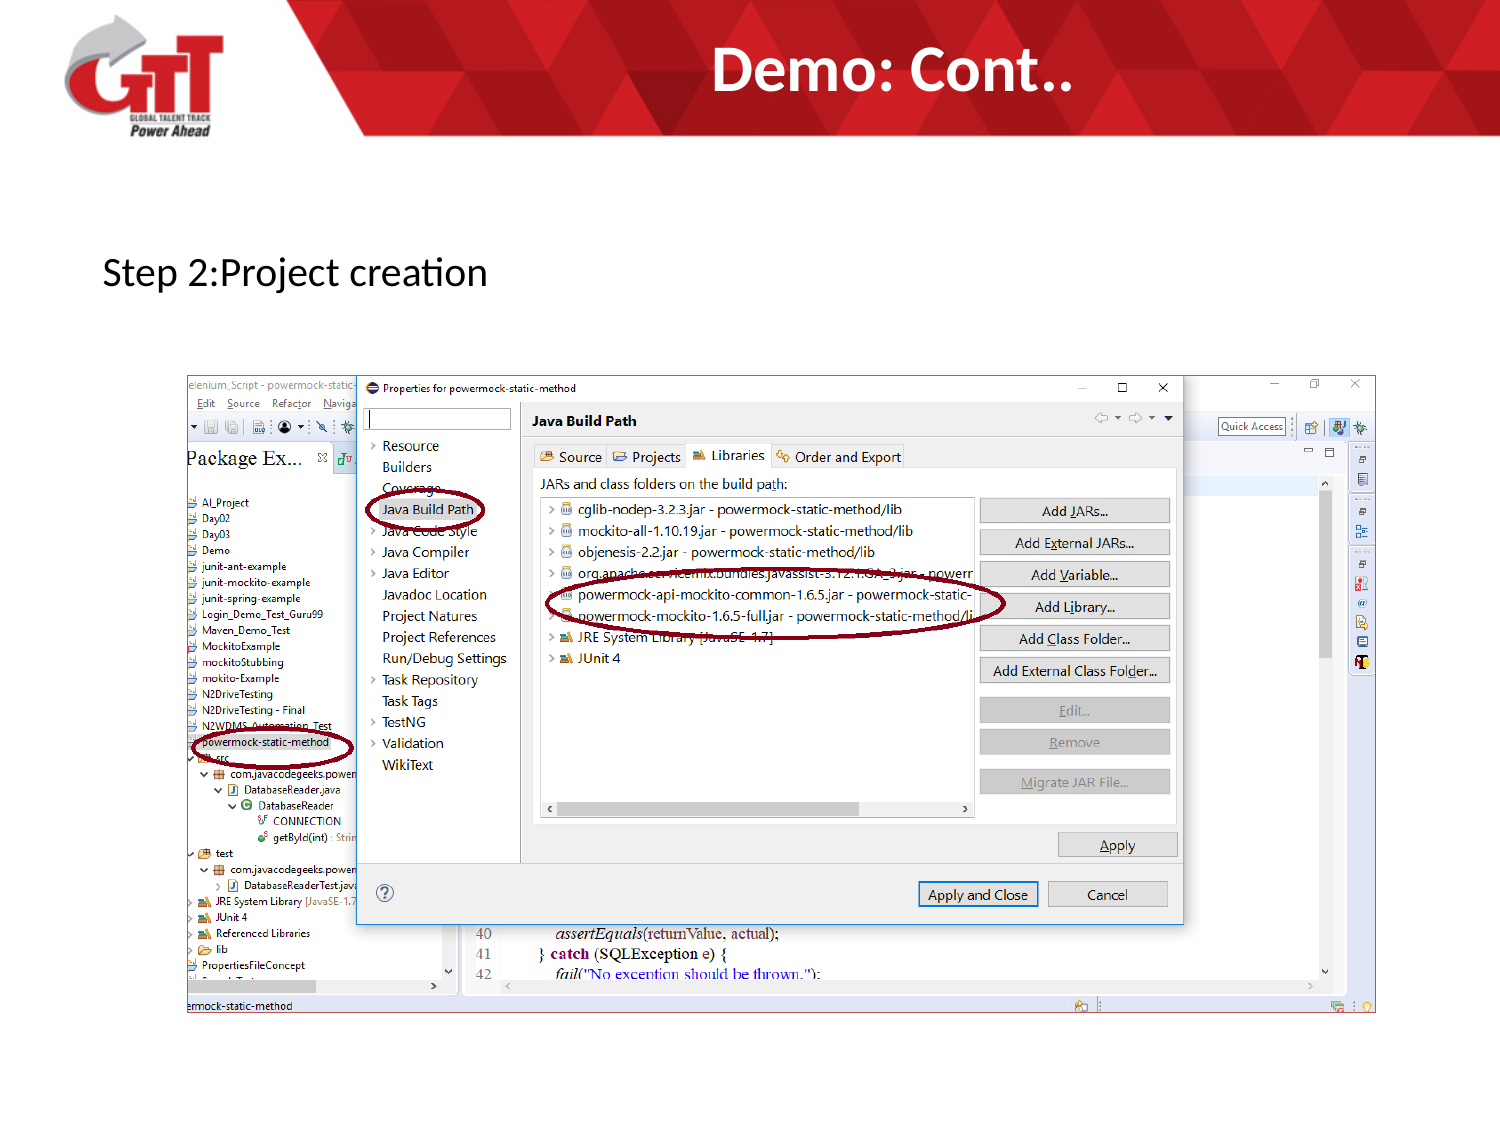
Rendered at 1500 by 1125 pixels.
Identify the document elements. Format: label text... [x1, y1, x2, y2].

picture [0, 0, 1500, 1125]
title Demo: Cont.. [324, 12, 1463, 118]
list Step 2:Project creation [87, 237, 1438, 350]
